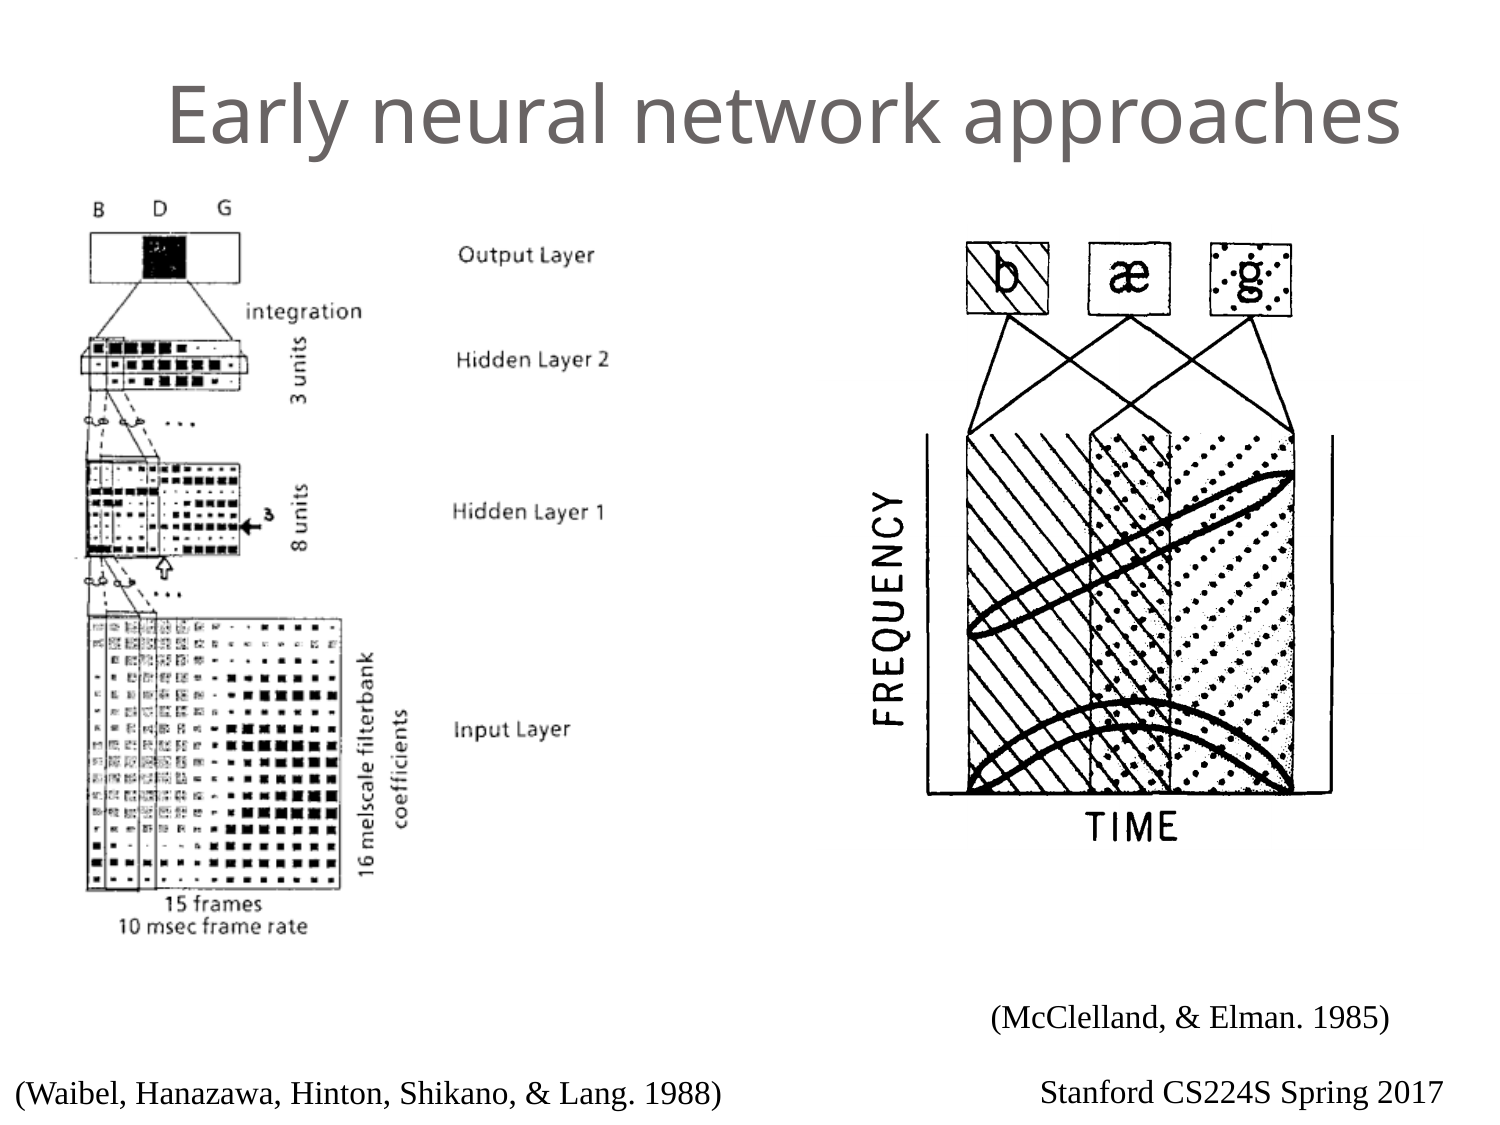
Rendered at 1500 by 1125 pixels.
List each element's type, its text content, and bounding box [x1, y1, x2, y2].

text_box (Waibel, Hanazawa, Hinton, Shikano, & Lang. 1988) [0, 1064, 971, 1119]
title Early neural network approaches [149, 44, 1426, 176]
text_box (McClelland, & Elman. 1985) [975, 987, 1500, 1043]
picture [62, 187, 618, 948]
picture [816, 224, 1424, 851]
